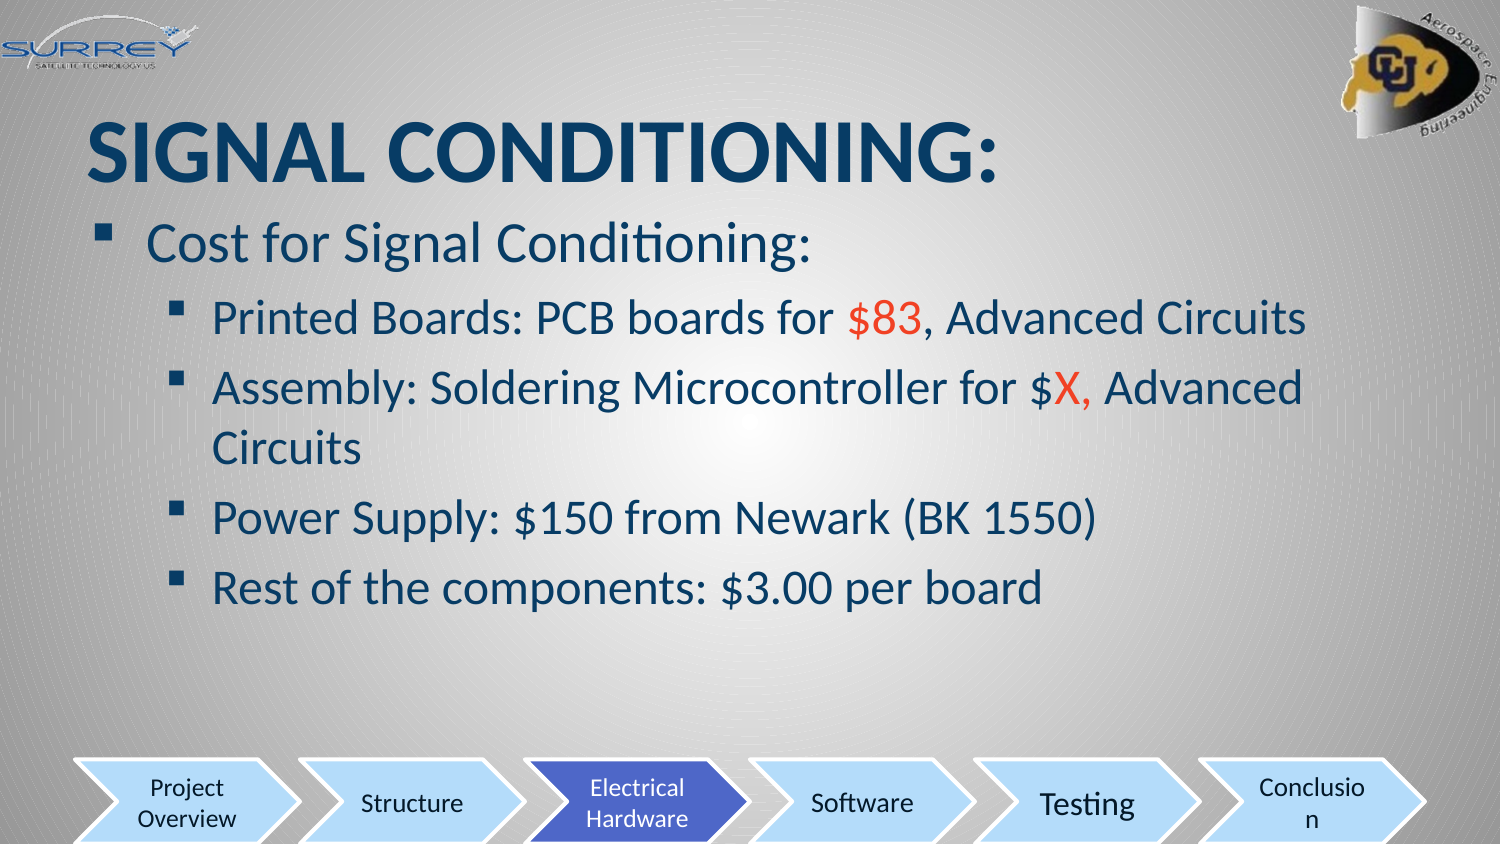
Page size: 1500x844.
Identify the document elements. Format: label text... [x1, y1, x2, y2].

list Cost for Signal Conditioning: Printed Boards: PCB boards for $83, Advanced Circuits Assembly: Soldering Microcontroller for $X, Advanced Circuits Power Supply: $150 from Newark (BK 1550) Rest of the components: $3.00 per board [75, 196, 1425, 722]
picture [0, 0, 201, 120]
picture [1341, 0, 1500, 151]
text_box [74, 759, 1426, 844]
title SIGNAL CONDITIONING: [70, 75, 1421, 216]
